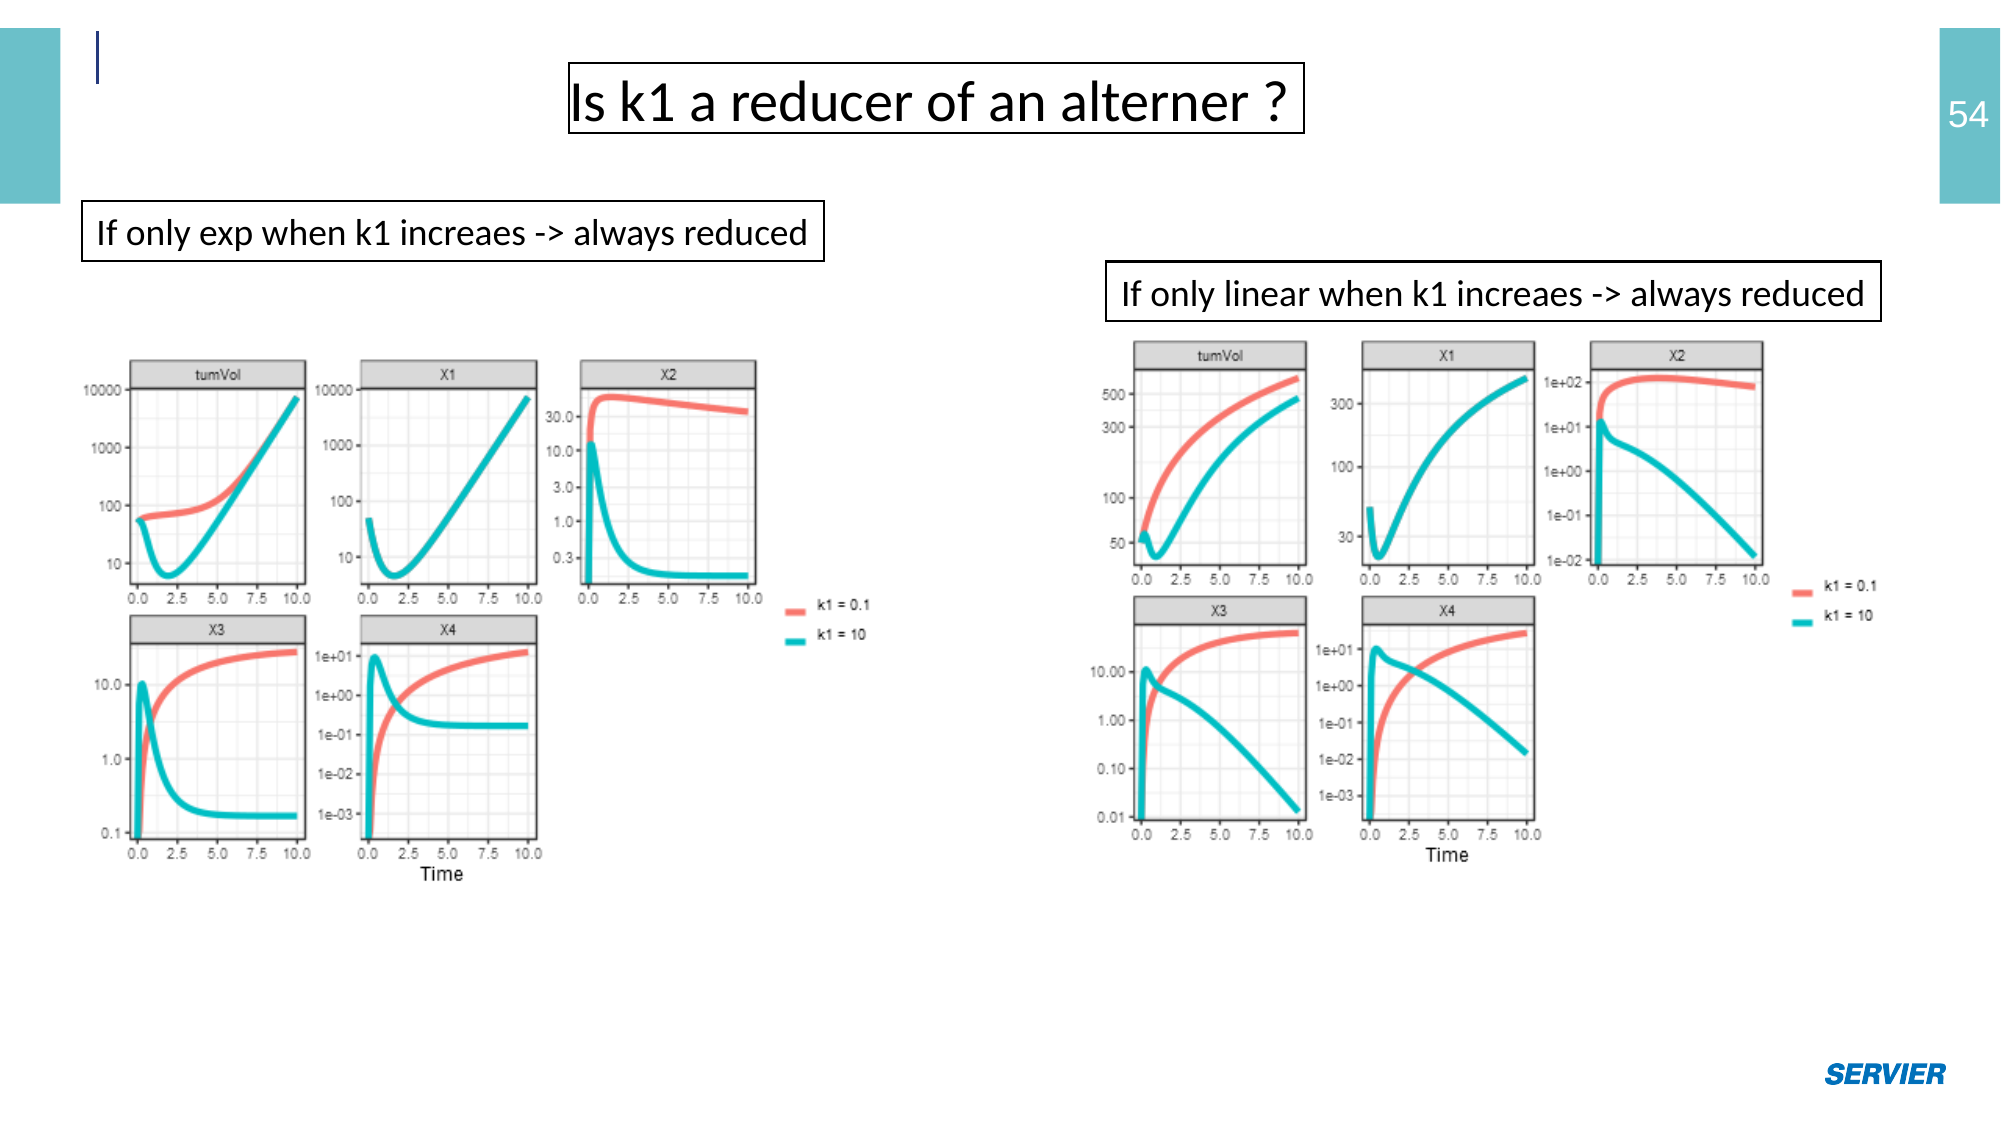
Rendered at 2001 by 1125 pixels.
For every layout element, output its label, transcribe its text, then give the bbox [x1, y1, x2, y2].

picture [53, 352, 888, 892]
text_box If only exp when k1 increaes -> always reduced [81, 200, 825, 262]
text_box If only linear when k1 increaes -> always reduced [1105, 260, 1882, 322]
picture [1060, 333, 1895, 873]
text_box Is k1 a reducer of an alterner ? [568, 62, 1305, 134]
picture [1825, 1063, 1946, 1085]
